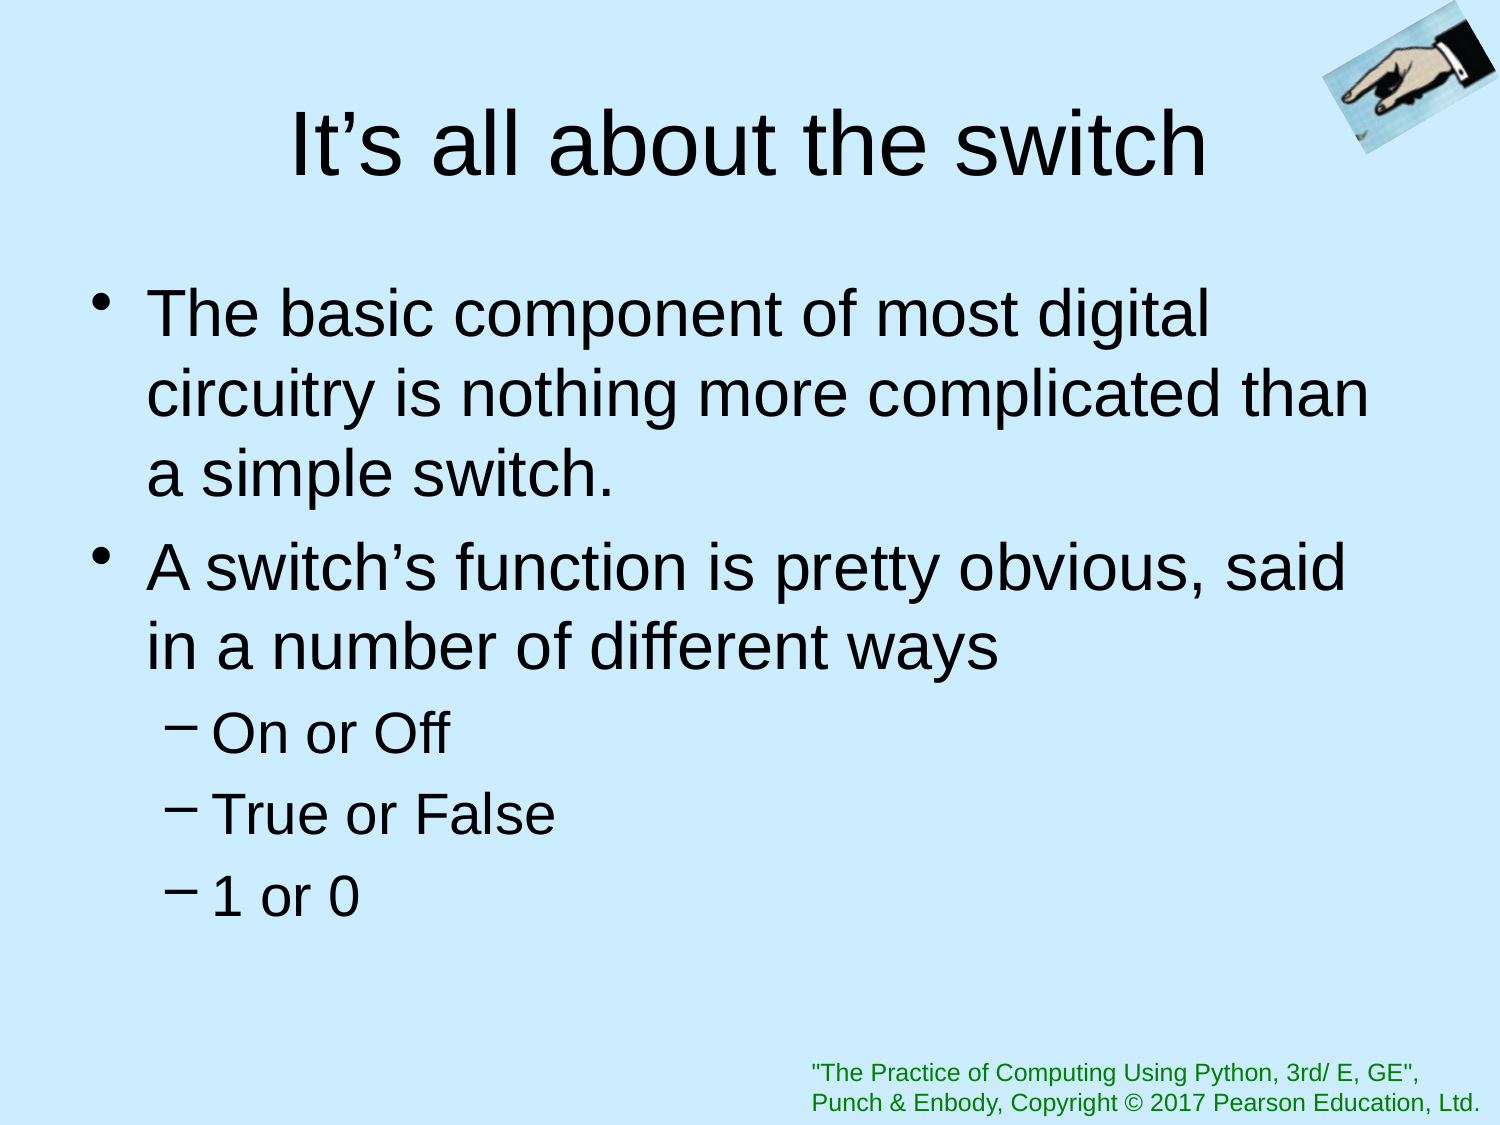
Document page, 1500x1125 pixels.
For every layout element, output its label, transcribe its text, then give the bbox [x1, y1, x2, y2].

picture [1378, 0, 1499, 120]
title It’s all about the switch [75, 45, 1425, 233]
list The basic component of most digital circuitry is nothing more complicated than a simple switch. A switch’s function is pretty obvious, said in a number of different ways On or Off True or False 1 or 0 [75, 262, 1425, 1005]
